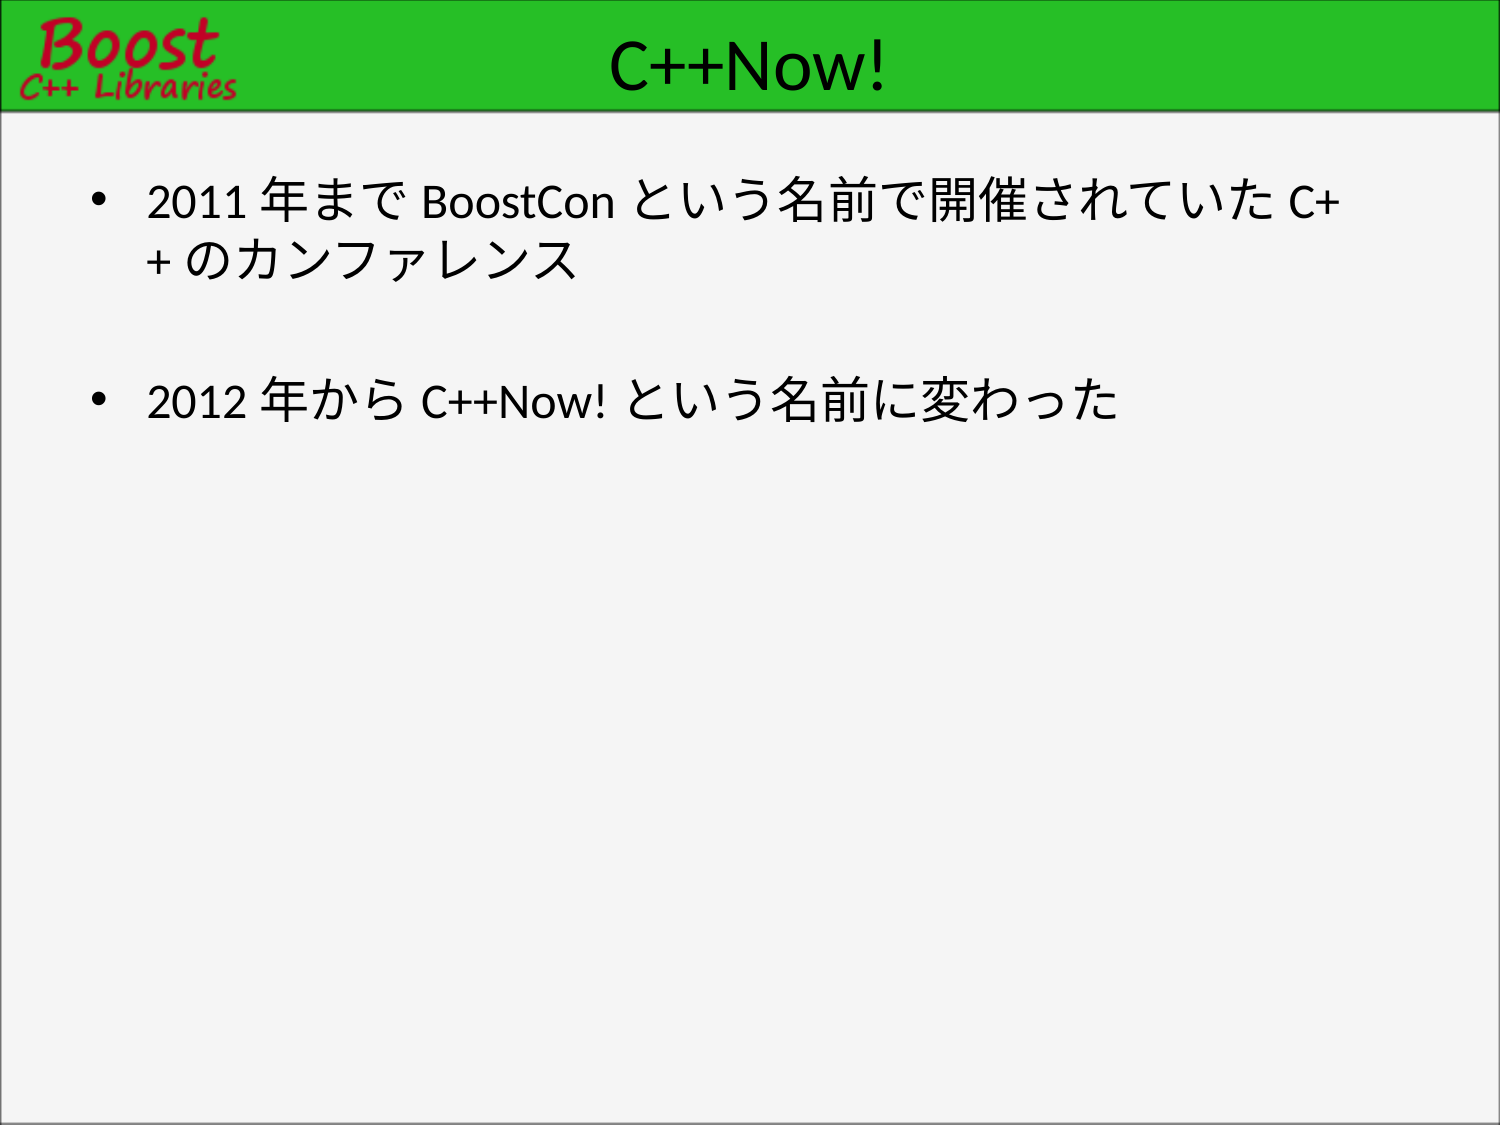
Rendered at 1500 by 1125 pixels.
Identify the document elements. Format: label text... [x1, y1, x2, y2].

list 2011年までBoostConという名前で開催されていたC++のカンファレンス 2012年からC++Now!という名前に変わった [75, 160, 1425, 1005]
picture [0, 0, 1500, 1125]
title C++Now! [75, 7, 1425, 114]
